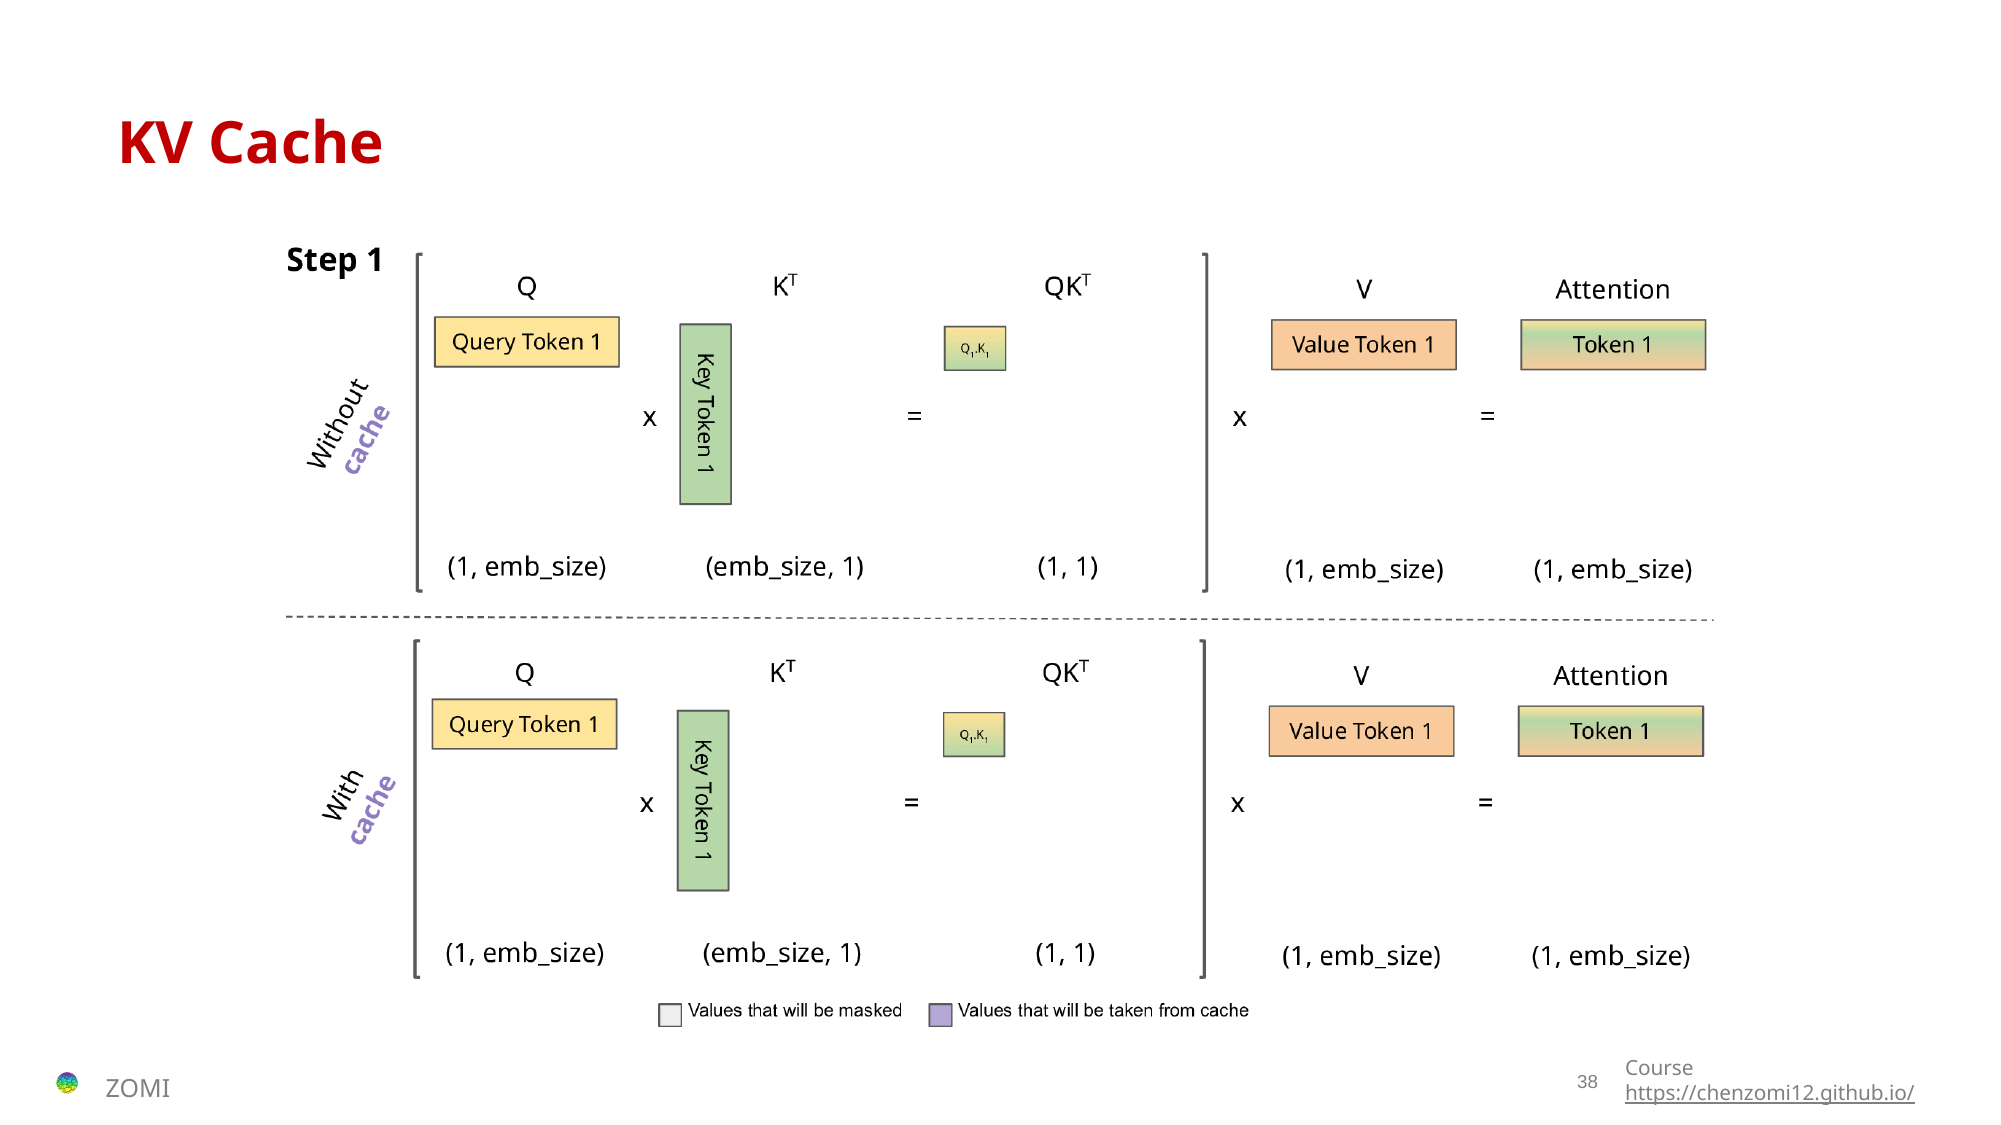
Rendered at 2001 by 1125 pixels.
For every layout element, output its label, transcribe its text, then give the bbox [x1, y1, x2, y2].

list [272, 222, 1731, 1043]
title KV Cache [102, 91, 1901, 189]
picture [57, 1073, 77, 1093]
